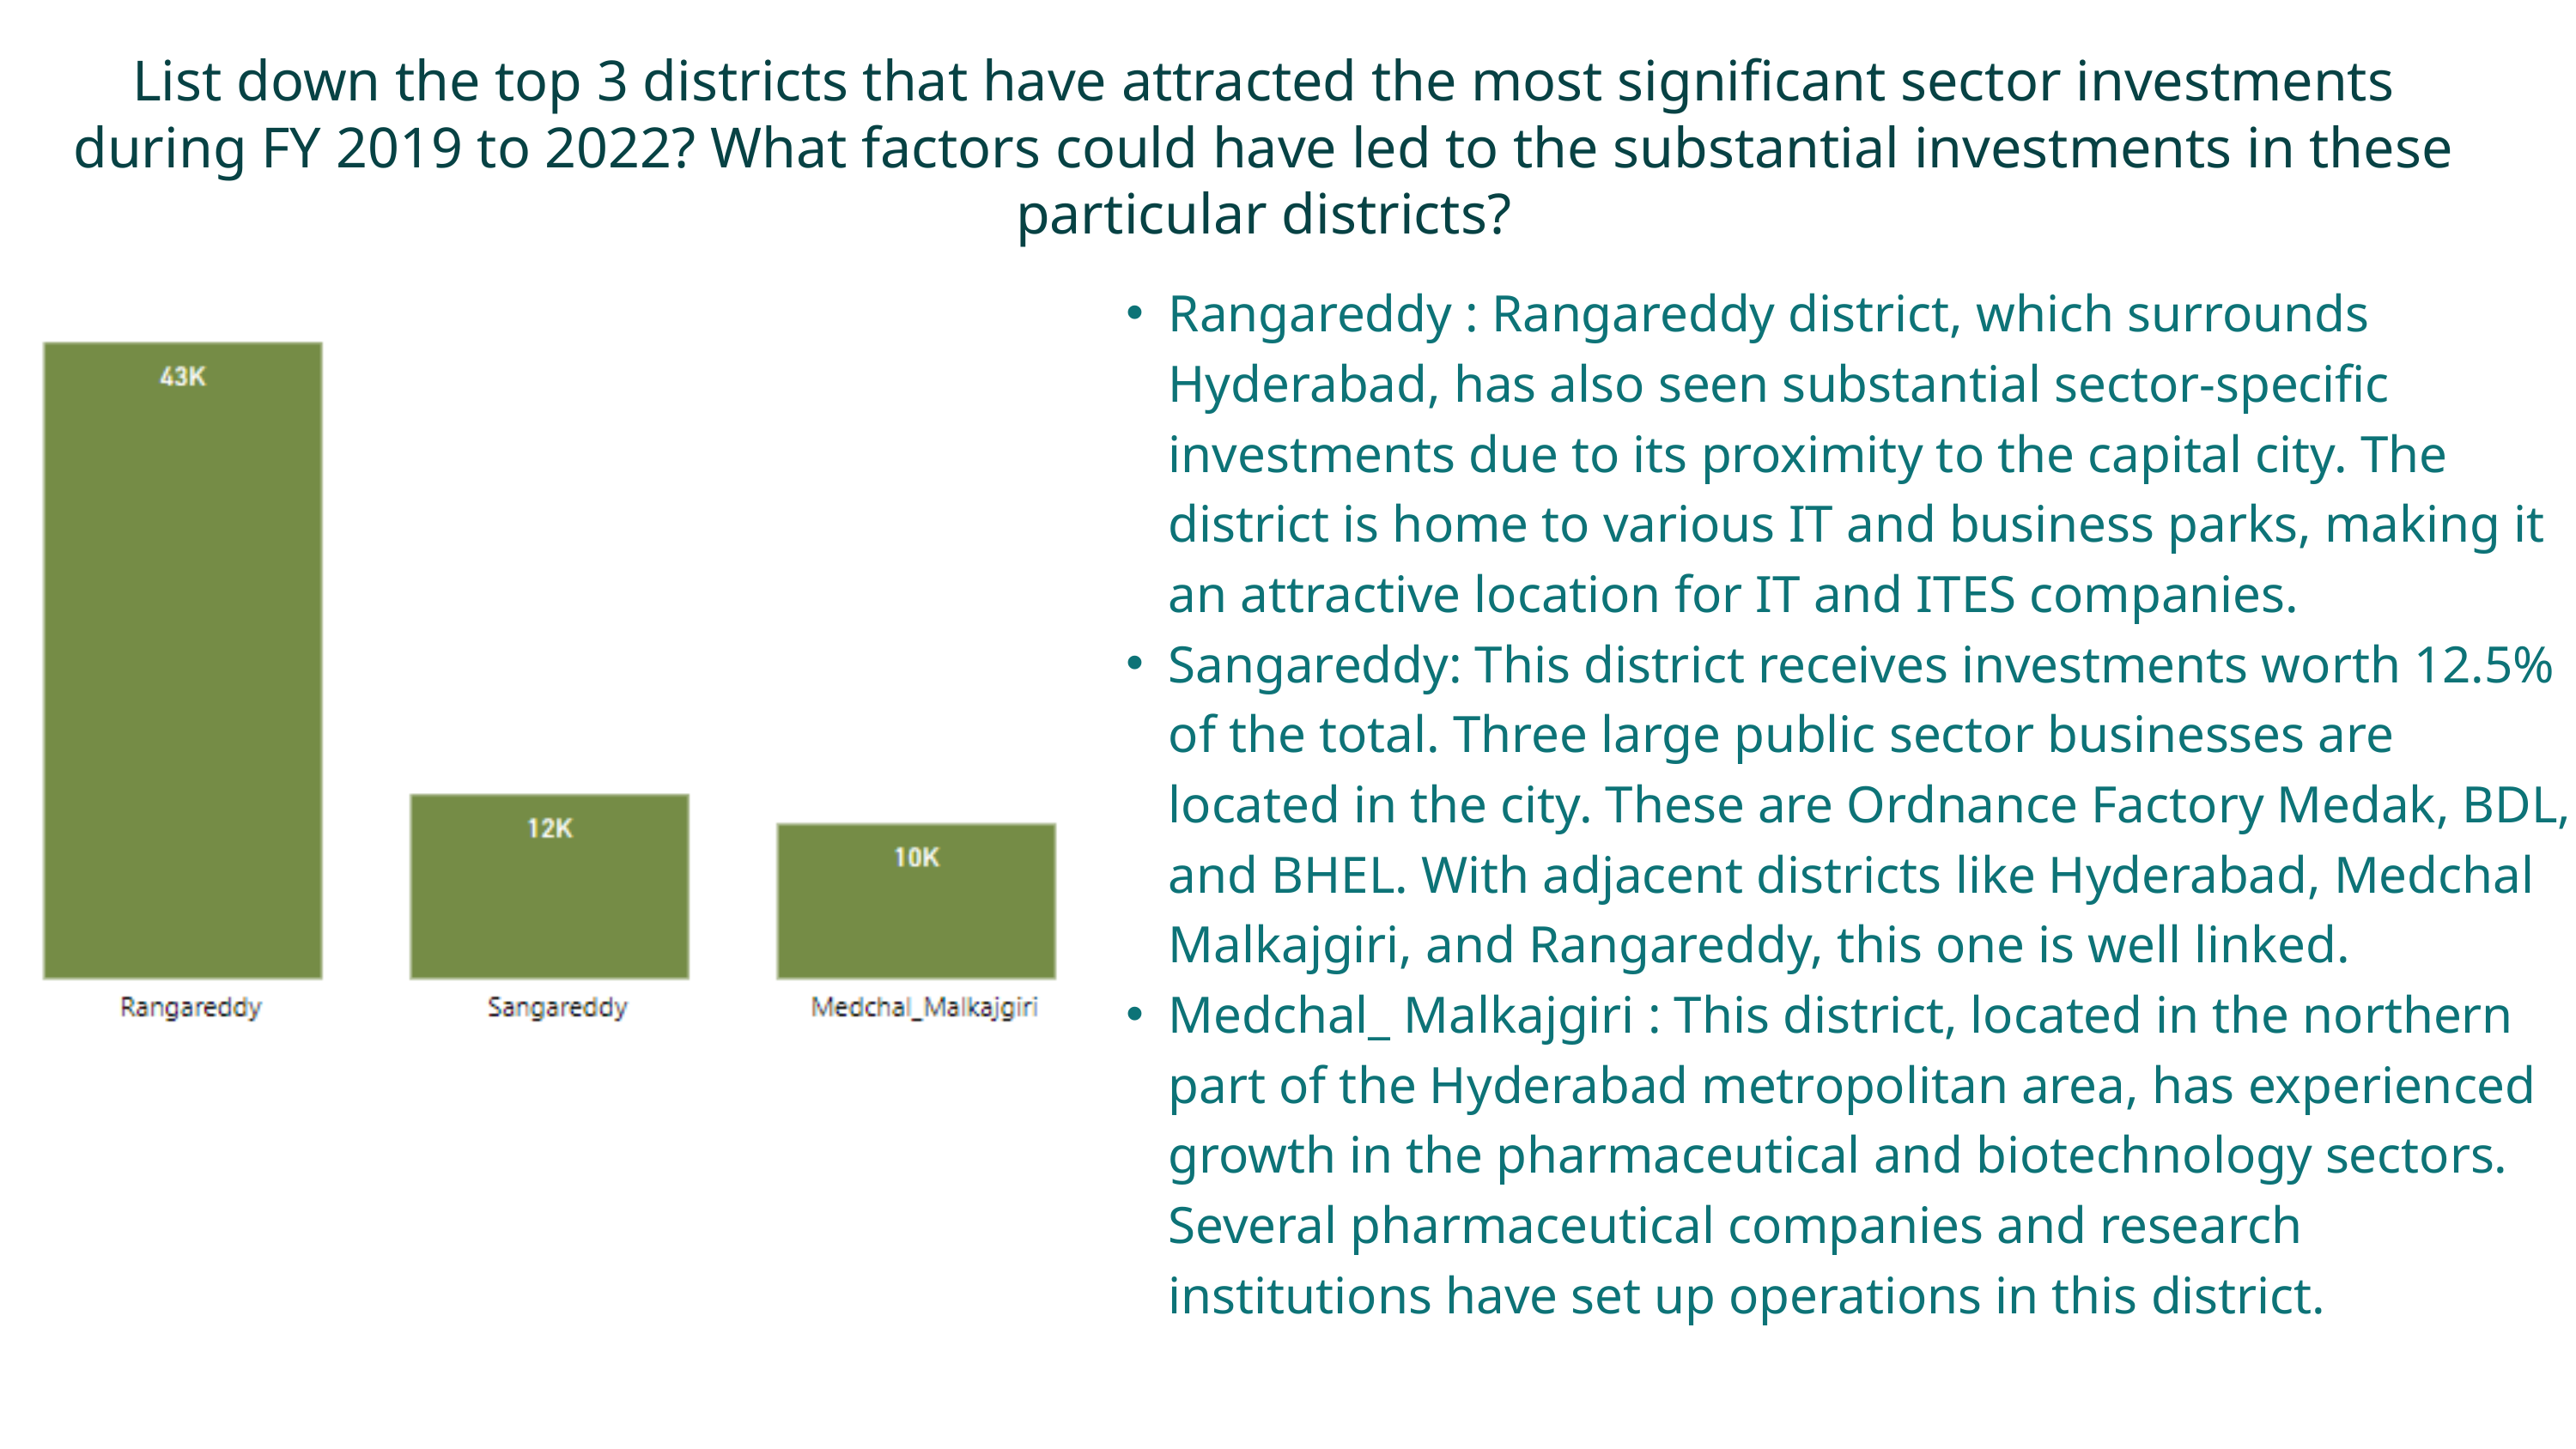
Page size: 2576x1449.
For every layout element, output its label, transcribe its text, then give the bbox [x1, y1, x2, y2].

text_box [0, 244, 1084, 1119]
text_box List down the top 3 districts that have attracted the most significant sector investments during FY 2019 to 2022? What factors could have led to the substantial investments in these particular districts? [50, 45, 2478, 246]
text_box Rangareddy : Rangareddy district, which surrounds Hyderabad, has also seen substantial sector-specific investments due to its proximity to the capital city. The district is home to various IT and business parks, making it an attractive location for IT and ITES companies. Sangareddy: This district receives investments worth 12.5% of the total. Three large public sector businesses are located in the city. These are Ordnance Factory Medak, BDL, and BHEL. With adjacent districts like Hyderabad, Medchal Malkajgiri, and Rangareddy, this one is well linked. Medchal_ Malkajgiri : This district, located in the northern part of the Hyderabad metropolitan area, has experienced growth in the pharmaceutical and biotechnology sectors. Several pharmaceutical companies and research institutions have set up operations in this district. [1083, 271, 2576, 1324]
